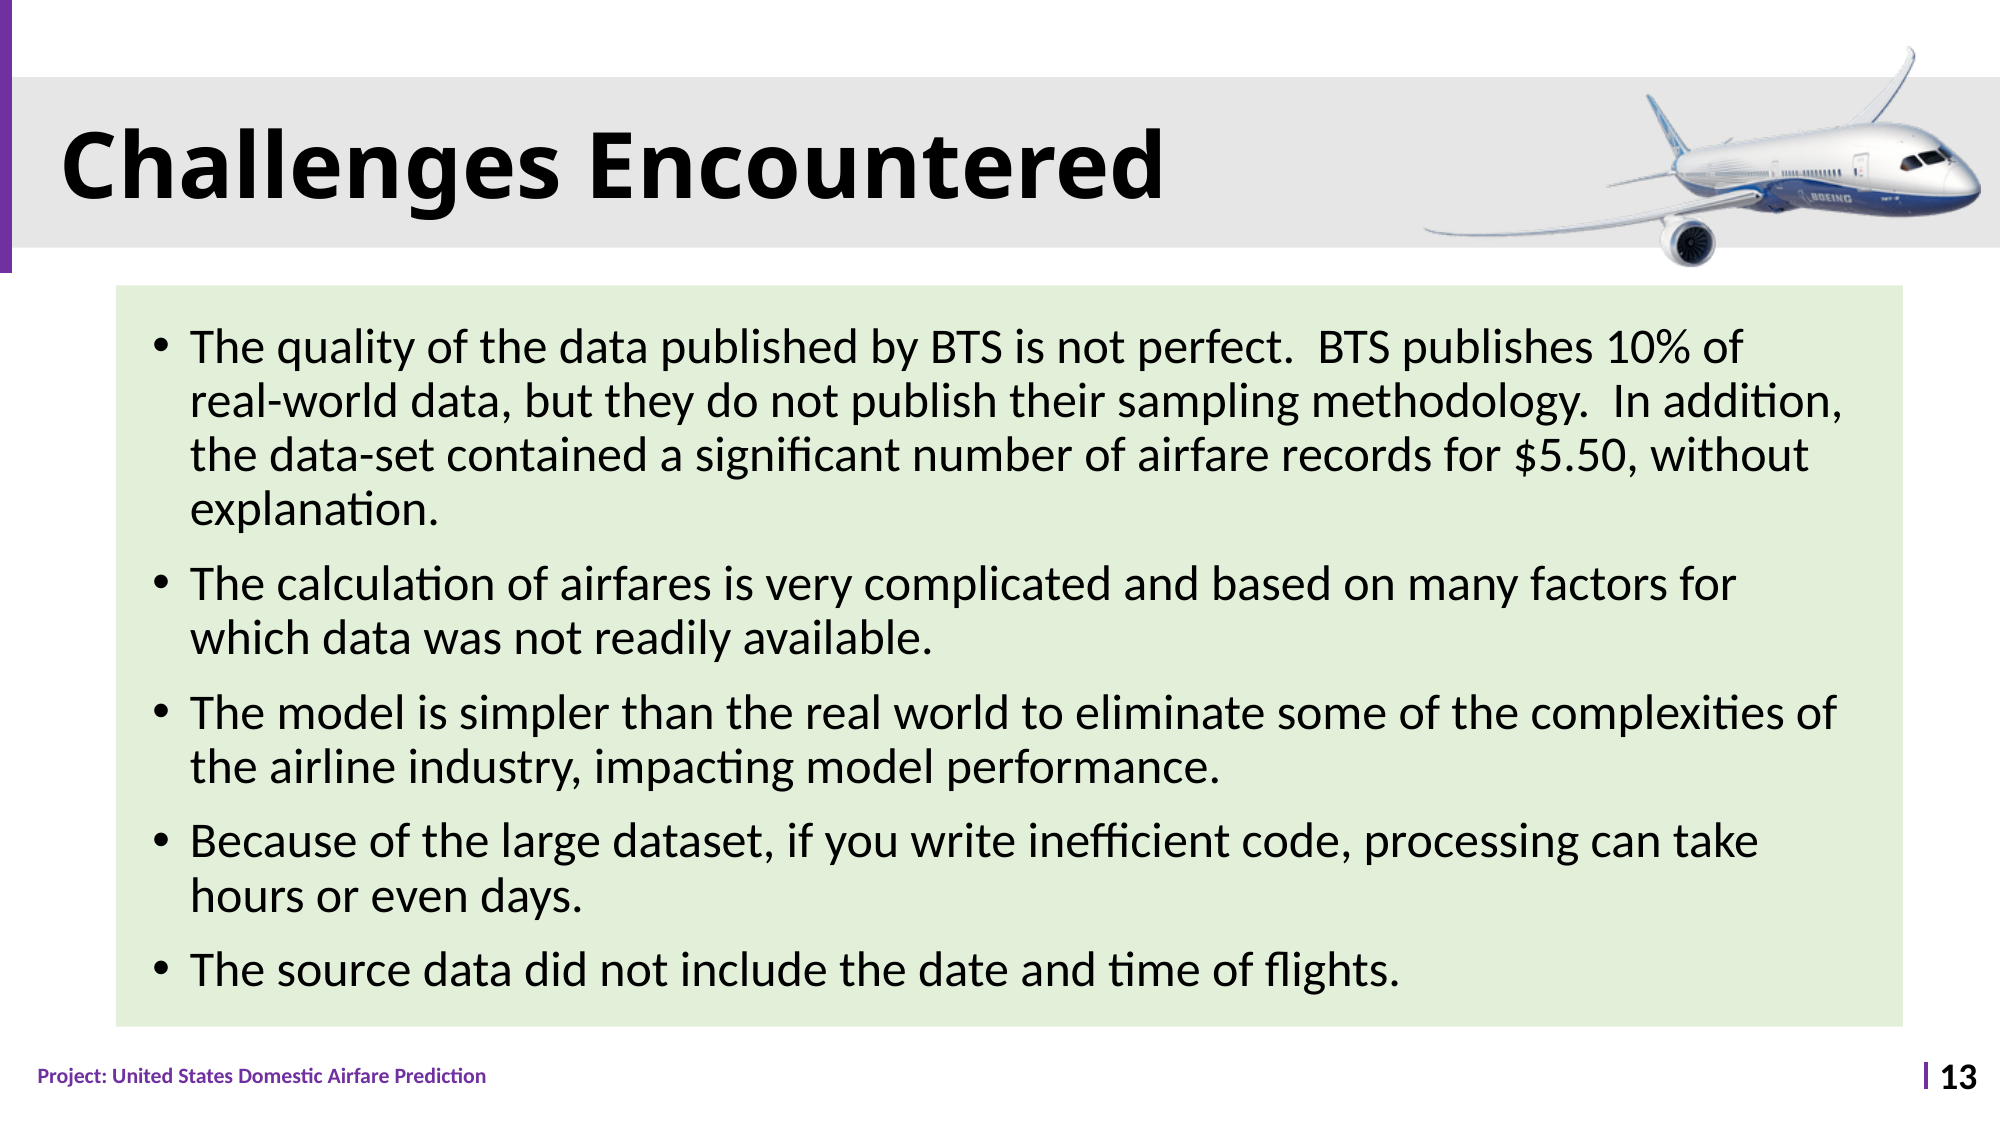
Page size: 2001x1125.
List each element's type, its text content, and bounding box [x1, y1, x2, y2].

title Challenges Encountered [44, 59, 1770, 278]
list The quality of the data published by BTS is not perfect. BTS publishes 10% of real-world data, but they do not publish their sampling methodology. In addition, the data-set contained a significant number of airfare records for $5.50, without explanation. The calculation of airfares is very complicated and based on many factors for which data was not readily available. The model is simpler than the real world to eliminate some of the complexities of the airline industry, impacting model performance. Because of the large dataset, if you write inefficient code, processing can take hours or even days. The source data did not include the date and time of flights. [137, 312, 1863, 1027]
text_box [115, 284, 1904, 1028]
picture [1423, 0, 1981, 436]
